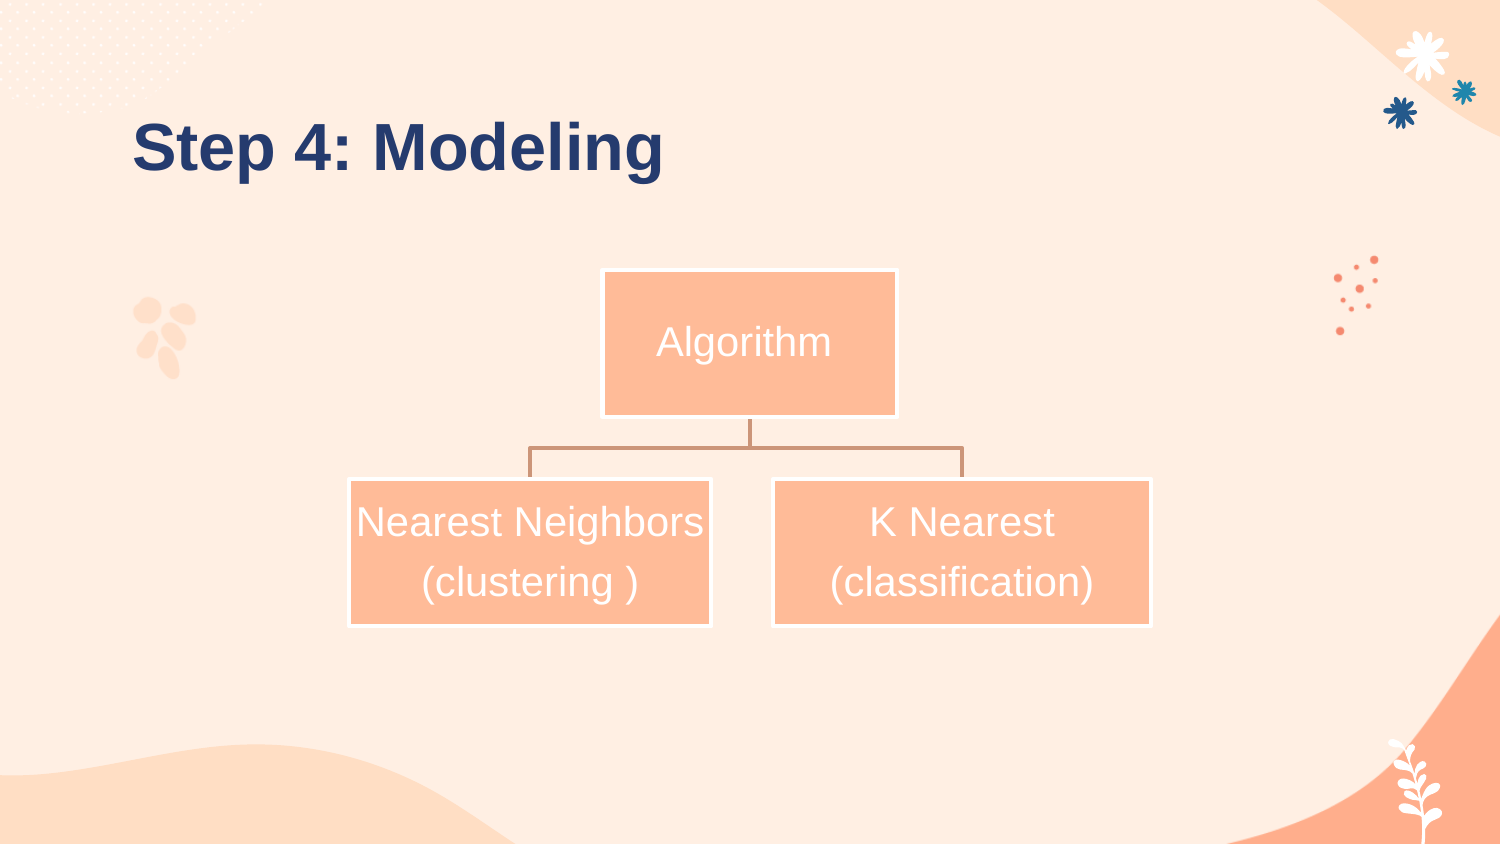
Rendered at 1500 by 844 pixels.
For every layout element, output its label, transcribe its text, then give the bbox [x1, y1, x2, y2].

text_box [348, 204, 1152, 691]
title Step 4: Modeling [116, 88, 1383, 183]
picture [0, 0, 1500, 844]
